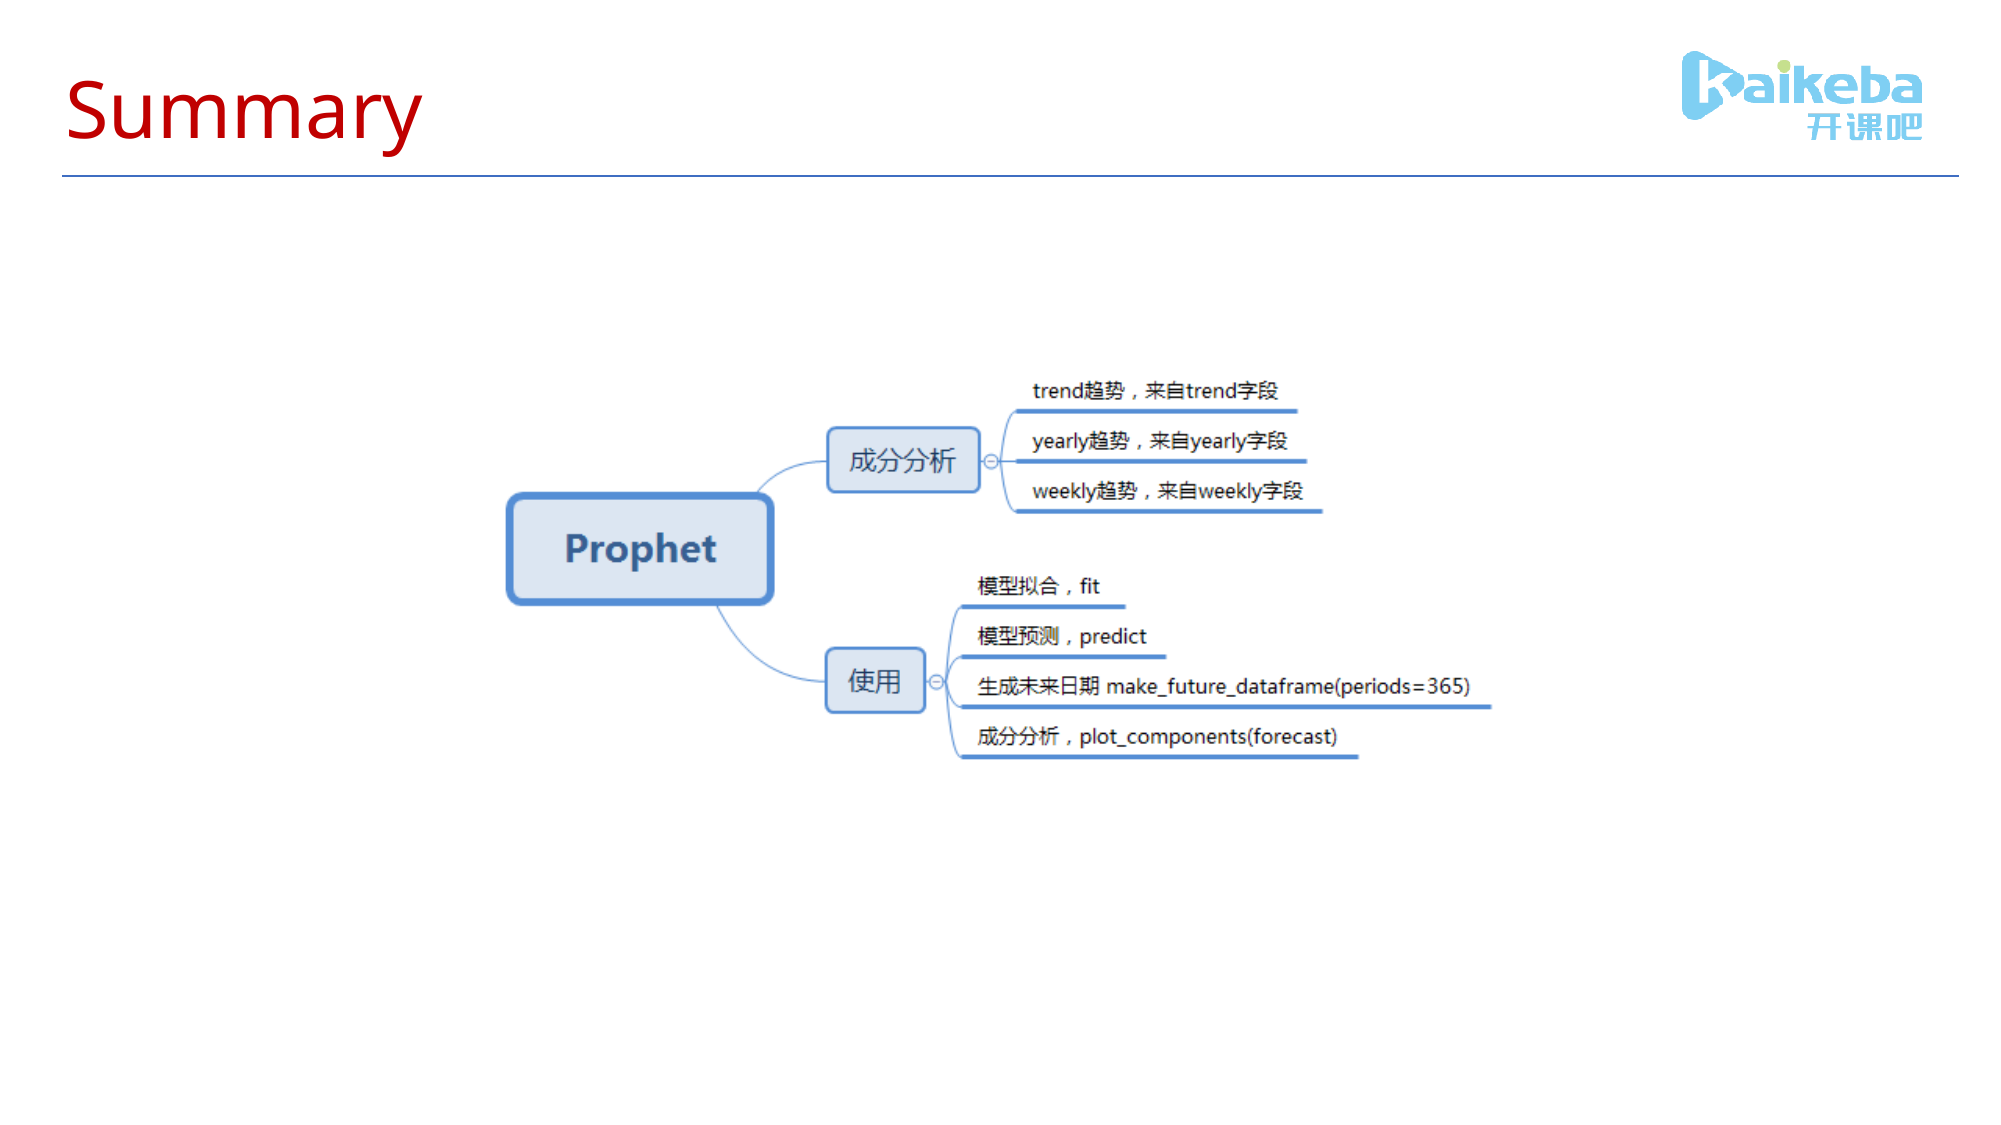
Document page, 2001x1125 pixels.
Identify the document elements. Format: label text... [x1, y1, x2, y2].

picture [480, 341, 1519, 783]
title Summary [57, 59, 1728, 167]
